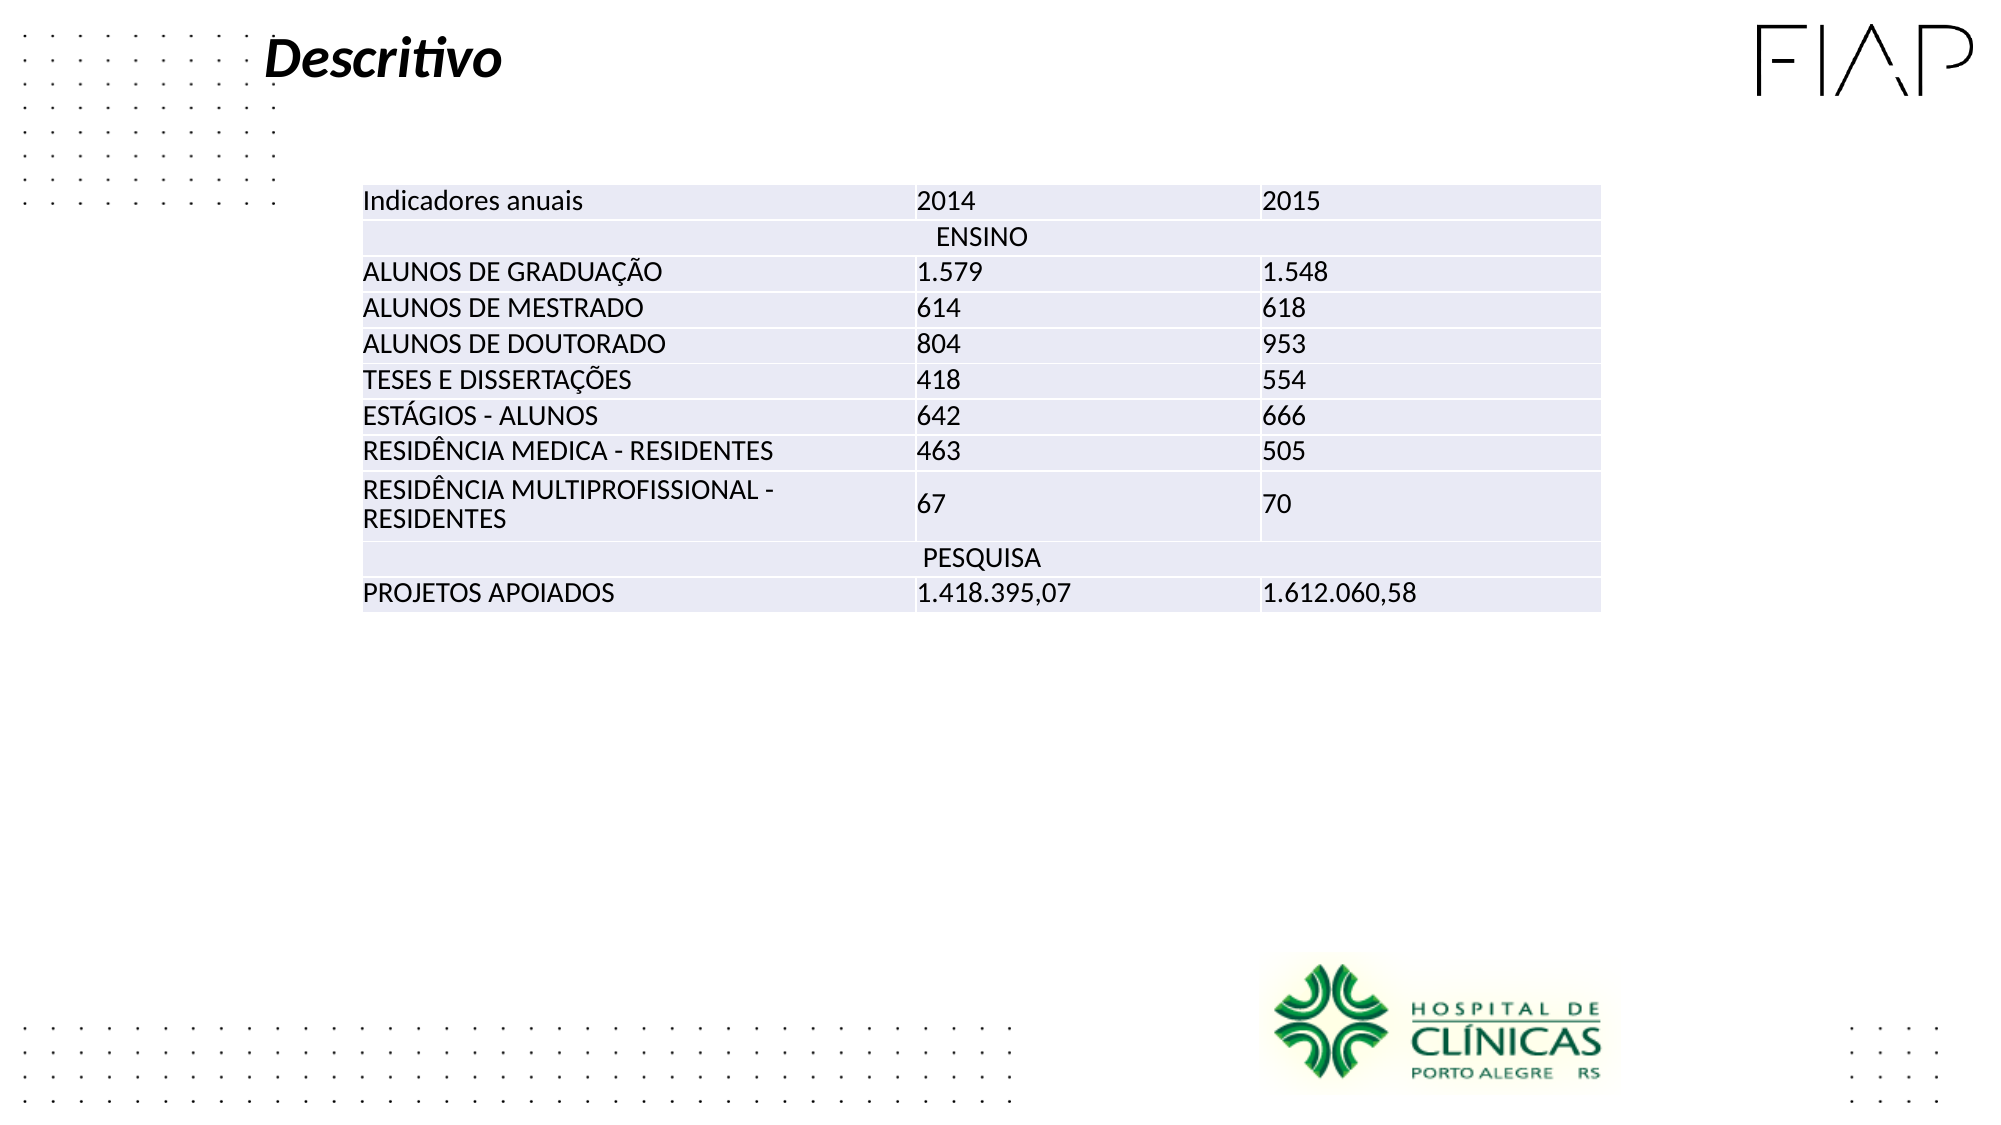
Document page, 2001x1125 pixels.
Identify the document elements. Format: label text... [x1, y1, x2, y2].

table_header 2014 [917, 185, 1260, 219]
table_cell 642 [917, 400, 1260, 434]
table_cell 554 [1262, 364, 1601, 398]
table_cell 463 [917, 436, 1260, 470]
text_box Descritivo [249, 12, 1406, 97]
table_cell 1.418.395,07 [917, 578, 1260, 612]
table_cell ALUNOS DE MESTRADO [363, 293, 915, 327]
table_cell 418 [917, 364, 1260, 398]
table_cell PESQUISA [363, 542, 1601, 576]
table_cell RESIDÊNCIA MULTIPROFISSIONAL - RESIDENTES [363, 472, 915, 541]
table_cell 1.548 [1262, 257, 1601, 291]
picture [1845, 1025, 1938, 1103]
table_cell PROJETOS APOIADOS [363, 578, 915, 612]
table_cell 70 [1262, 472, 1601, 541]
table_cell 666 [1262, 400, 1601, 434]
table_cell 505 [1262, 436, 1601, 470]
table_header 2015 [1262, 185, 1601, 219]
table_cell RESIDÊNCIA MEDICA - RESIDENTES [363, 436, 915, 470]
picture [23, 1025, 1011, 1103]
table_cell ALUNOS DE GRADUAÇÃO [363, 257, 915, 291]
table_cell 1.579 [917, 257, 1260, 291]
table_cell ALUNOS DE DOUTORADO [363, 329, 915, 363]
table_cell 614 [917, 293, 1260, 327]
table_cell 618 [1262, 293, 1601, 327]
table_cell 1.612.060,58 [1262, 578, 1601, 612]
table_cell 67 [917, 472, 1260, 541]
table_cell 804 [917, 329, 1260, 363]
picture [1259, 952, 1621, 1095]
picture [1757, 24, 1973, 96]
table_header Indicadores anuais [363, 185, 915, 219]
table_cell ENSINO [363, 221, 1601, 255]
picture [23, 34, 275, 205]
table_cell ESTÁGIOS - ALUNOS [363, 400, 915, 434]
table_cell 953 [1262, 329, 1601, 363]
table_cell TESES E DISSERTAÇÕES [363, 364, 915, 398]
